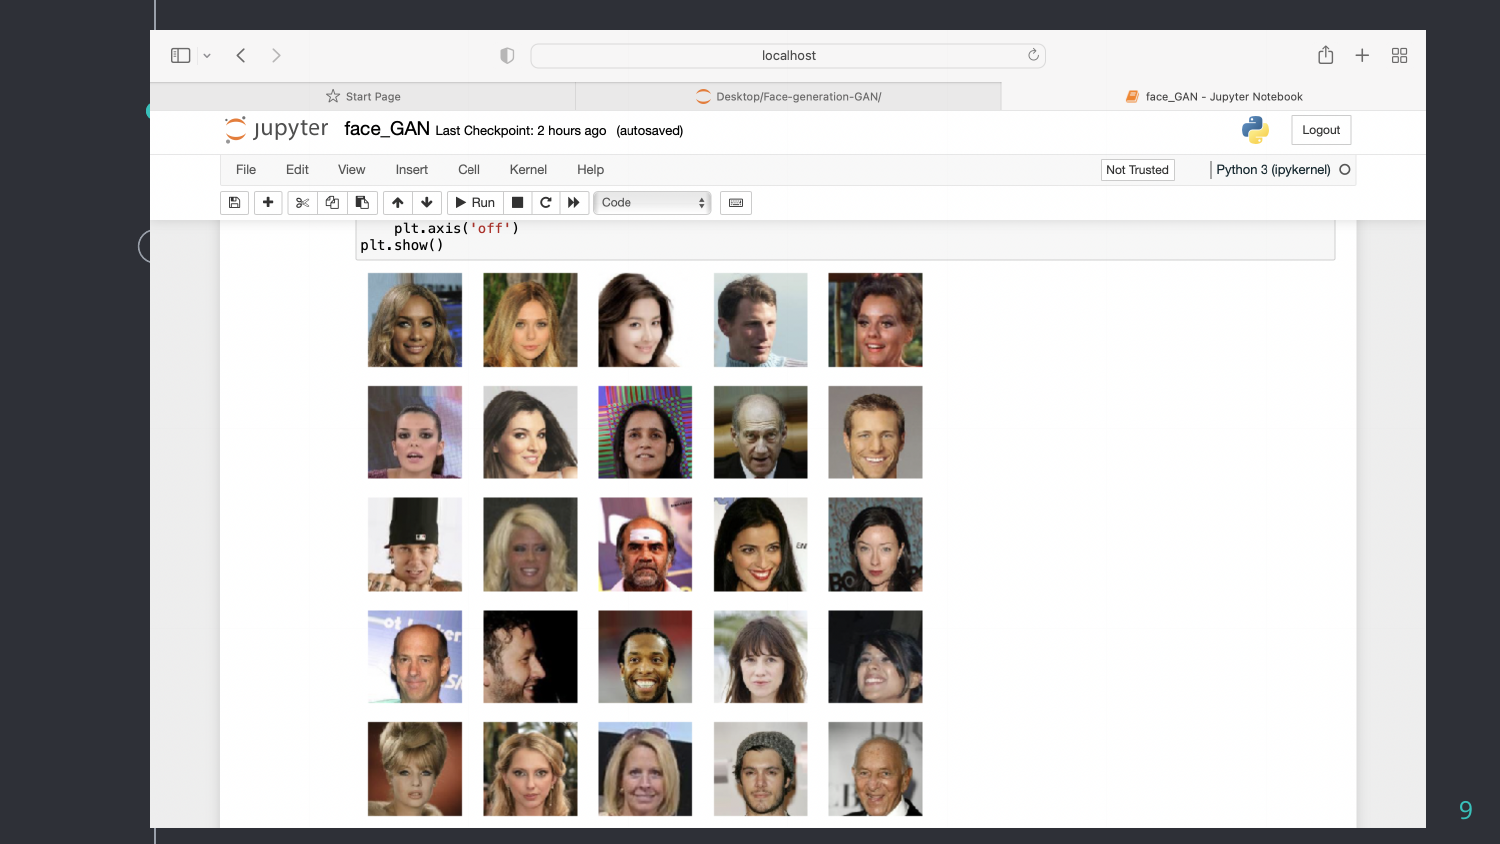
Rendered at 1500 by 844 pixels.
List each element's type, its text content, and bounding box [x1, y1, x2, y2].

picture [150, 30, 1427, 829]
slide_number 9 [1430, 779, 1489, 832]
